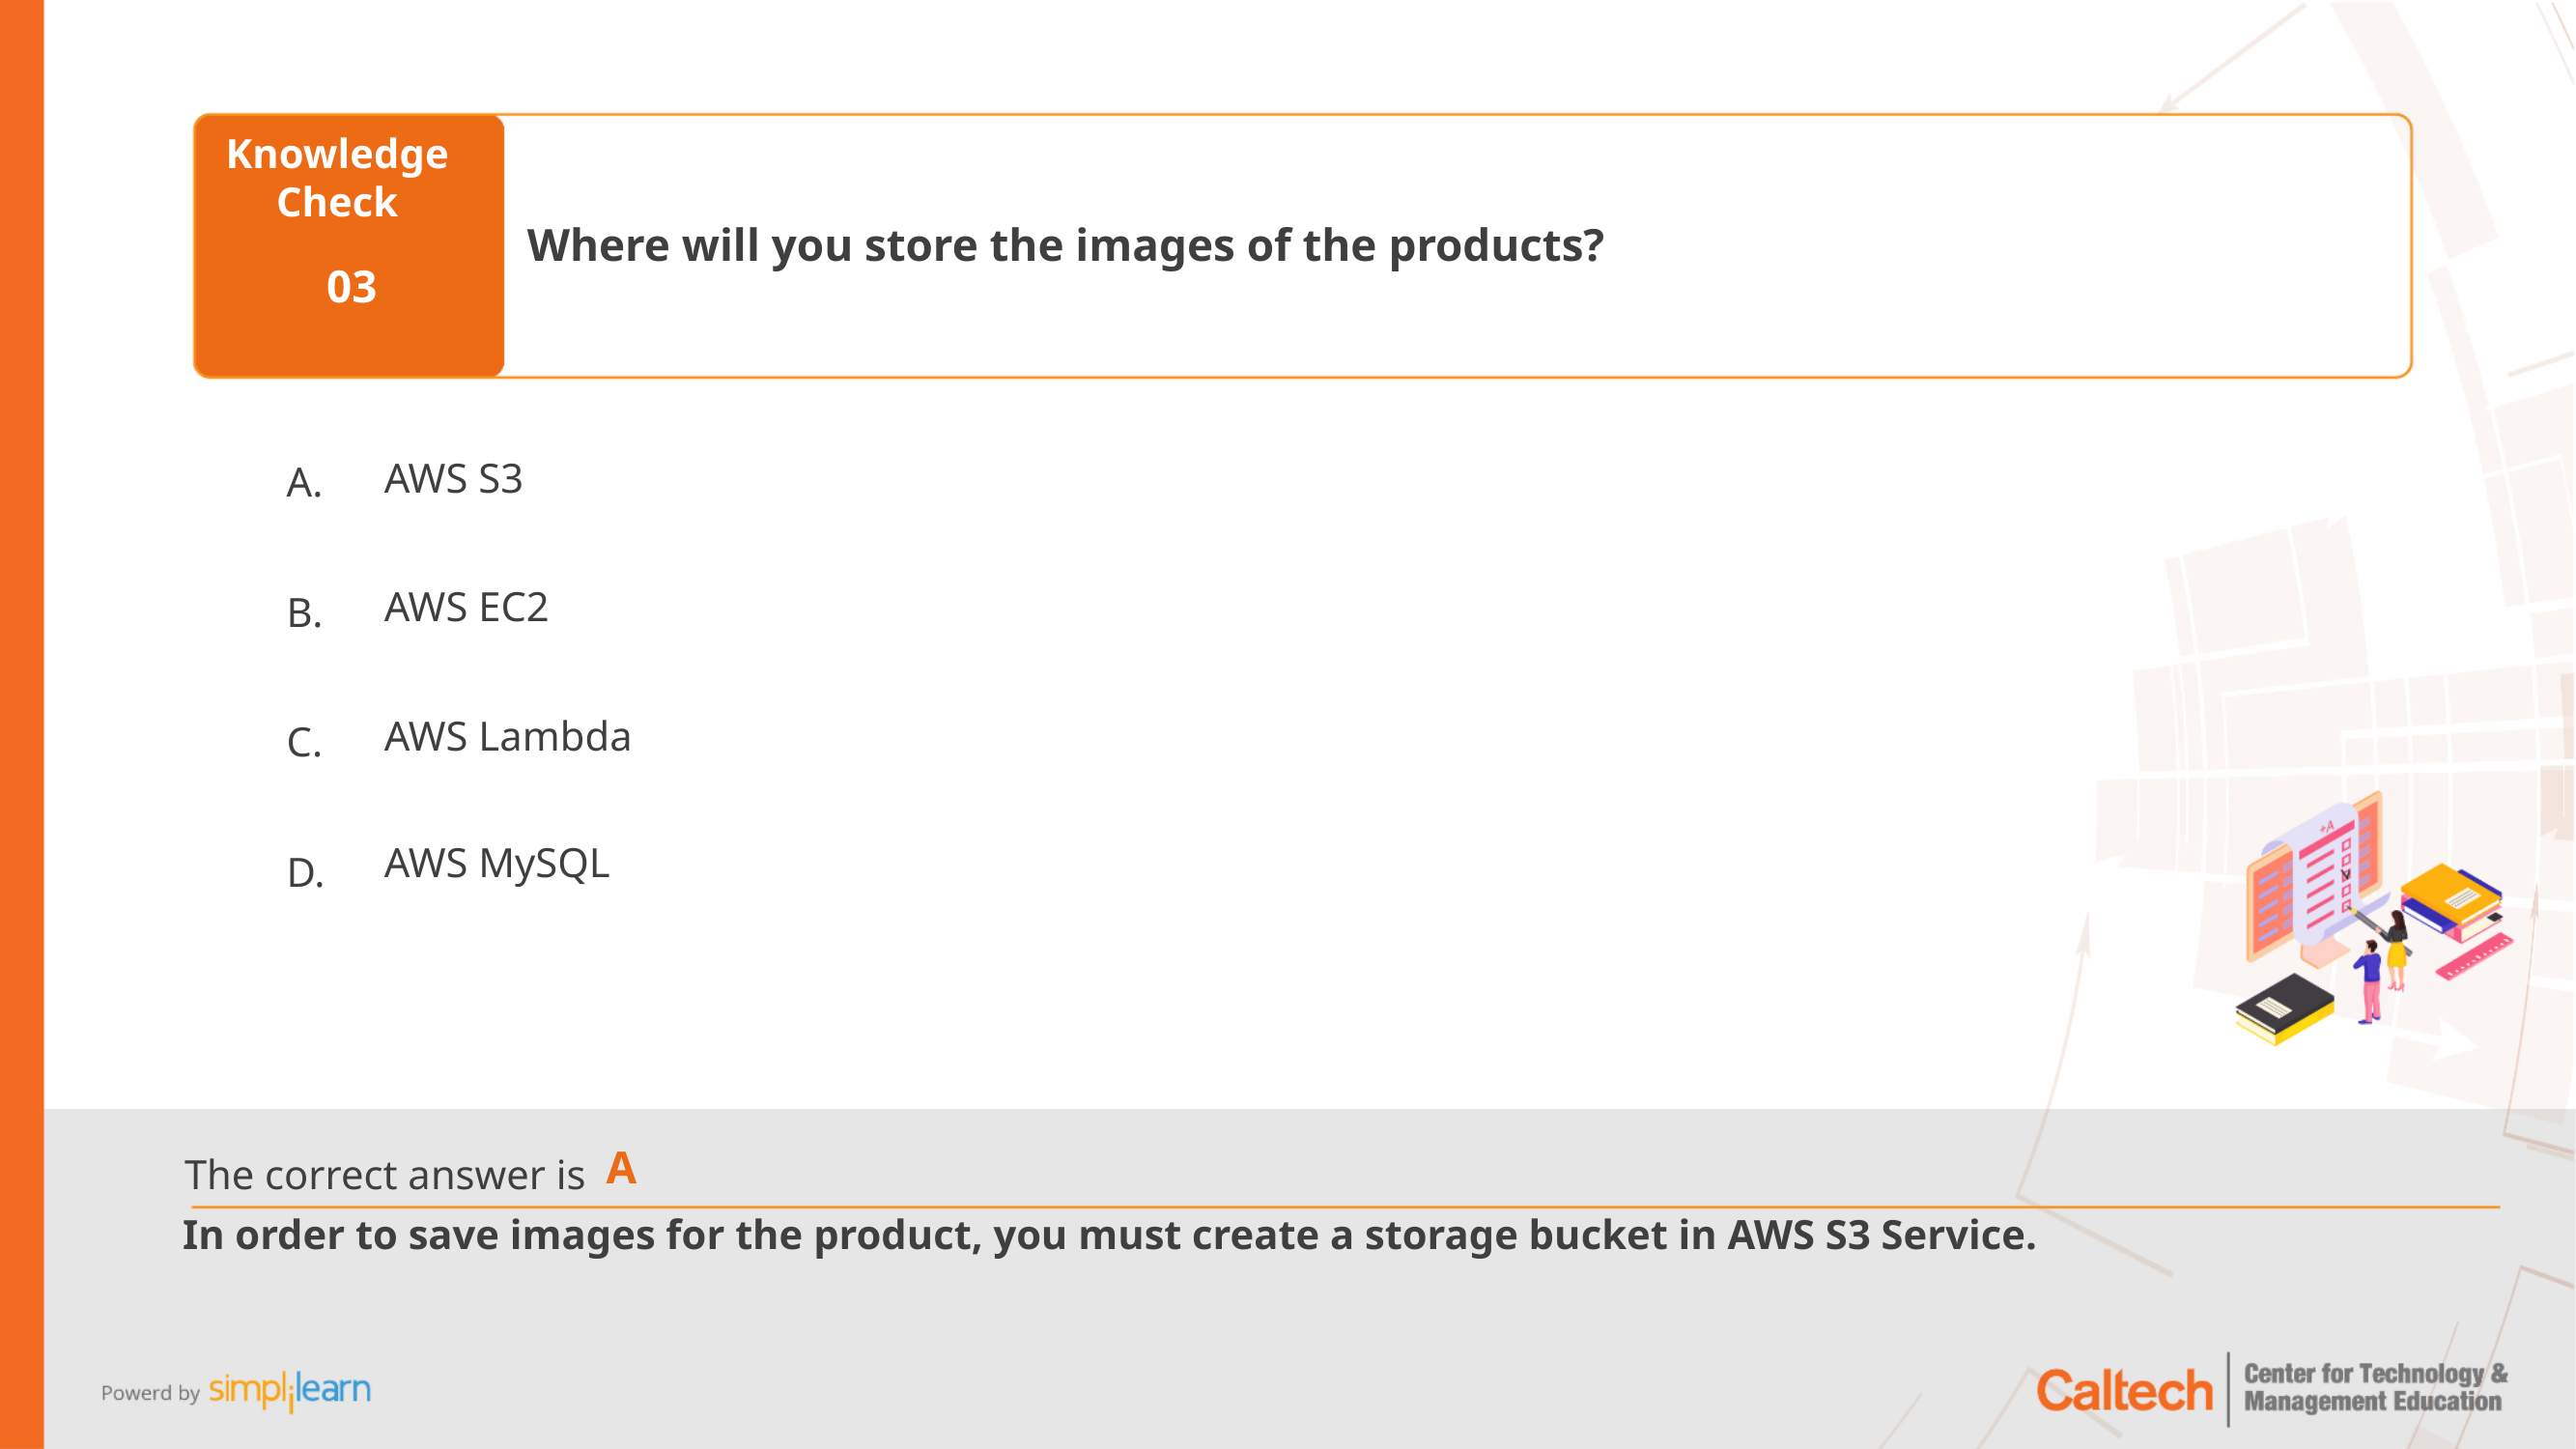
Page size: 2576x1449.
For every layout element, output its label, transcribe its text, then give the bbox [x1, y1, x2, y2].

text_box AWS MySQL [369, 811, 2153, 919]
list Where will you store the images of the products? [512, 134, 2373, 360]
list 03 [264, 232, 404, 339]
picture [0, 0, 2576, 1449]
list AWS S3 [369, 424, 2153, 536]
list AWS EC2 [369, 554, 2153, 666]
list In order to save images for the product, you must create a storage bucket in AWS S3 Service. [168, 1208, 2576, 1366]
text_box AWS Lambda [369, 682, 2153, 794]
list A [555, 1138, 1986, 1202]
